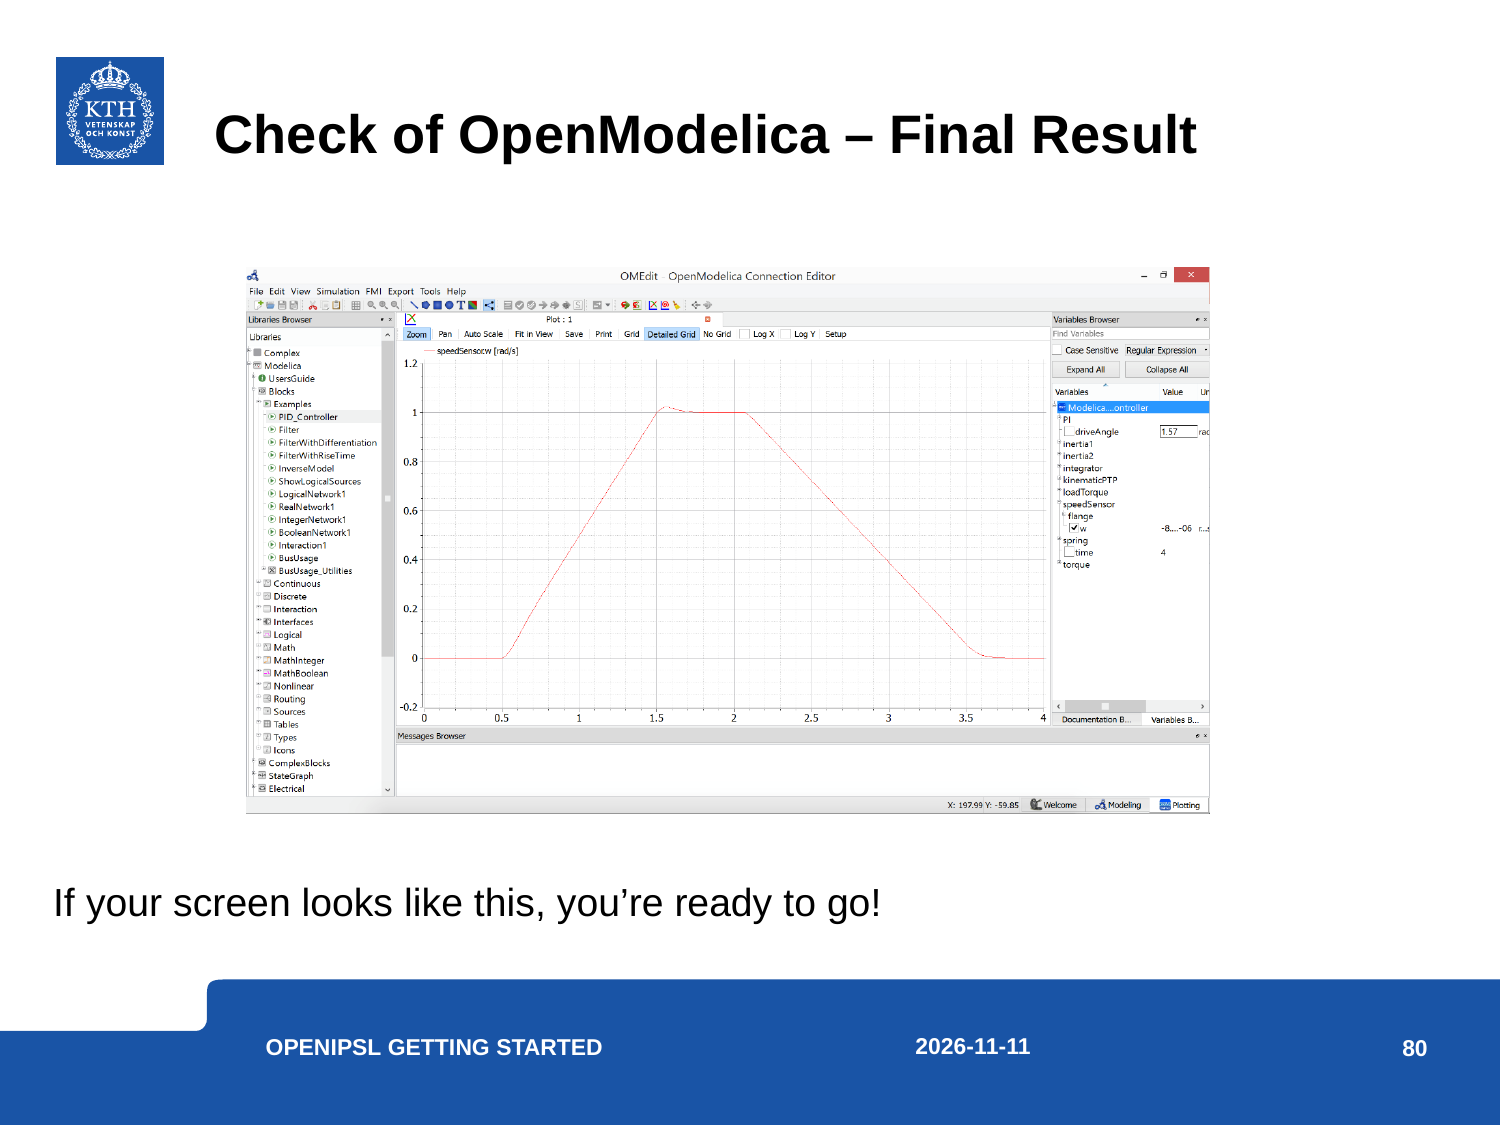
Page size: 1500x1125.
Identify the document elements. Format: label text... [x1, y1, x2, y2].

footer OpenIPSL Getting Started [265, 1040, 741, 1101]
picture [246, 266, 1210, 814]
list If your screen looks like this, you’re ready to go! [53, 219, 1447, 929]
slide_number 80 [1340, 1033, 1428, 1094]
title Check of OpenModelica – Final Result [214, 54, 1447, 165]
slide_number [915, 1031, 1266, 1092]
